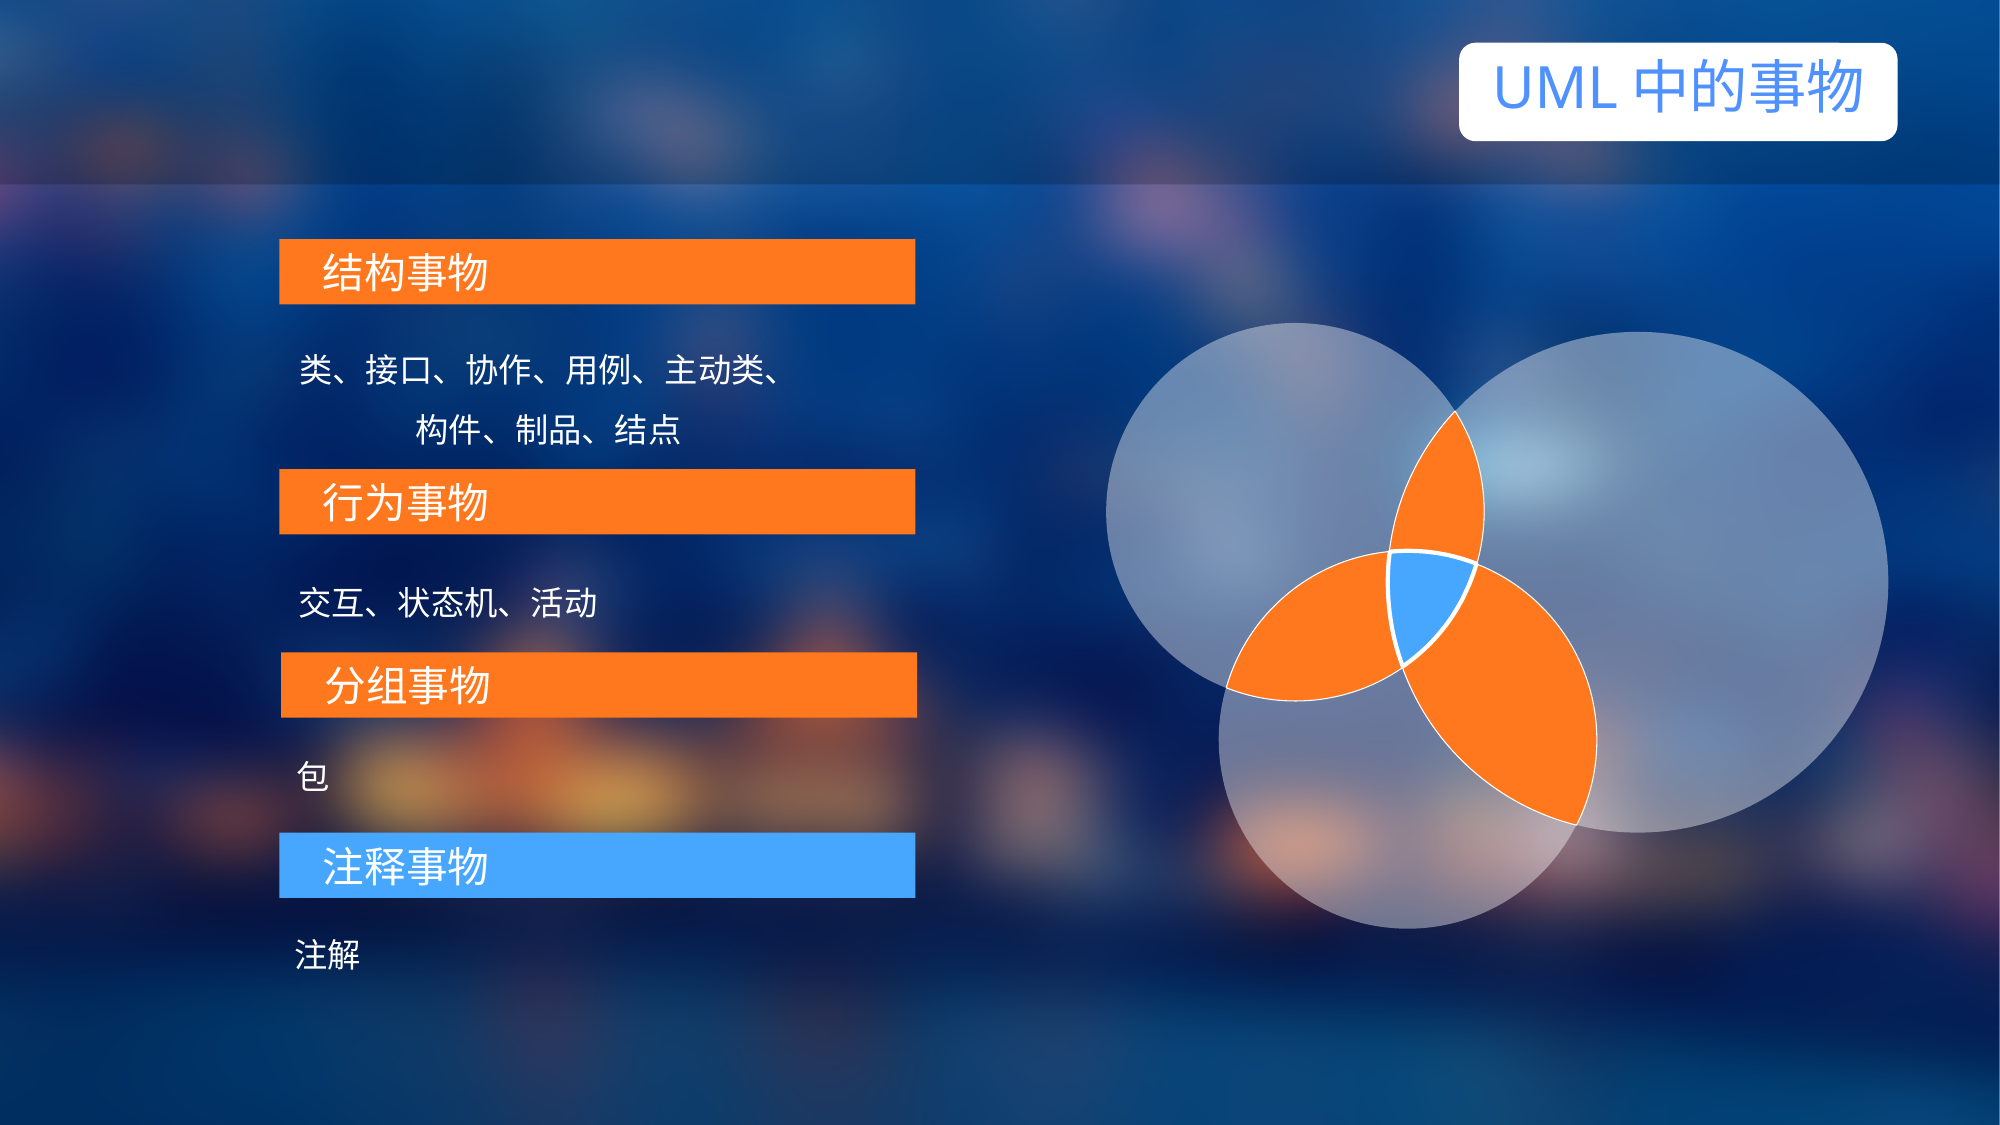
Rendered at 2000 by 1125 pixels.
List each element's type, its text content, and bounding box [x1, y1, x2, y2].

text_box 行为事物 [277, 467, 917, 536]
picture [0, 0, 2000, 1125]
text_box [1387, 329, 1891, 835]
text_box [1385, 548, 1479, 669]
text_box 包 [281, 748, 345, 804]
text_box 交互、状态机、活动 [283, 554, 613, 630]
text_box UML中的事物 [1477, 43, 1880, 128]
text_box 注释事物 [277, 831, 917, 900]
text_box [1226, 551, 1401, 701]
text_box [1104, 320, 1455, 689]
text_box [1456, 40, 1900, 144]
text_box 分组事物 [279, 650, 919, 720]
text_box 结构事物 [277, 237, 917, 306]
text_box 类、接口、协作、用例、主动类、 构件、制品、结点 [284, 321, 813, 457]
text_box [1216, 549, 1599, 931]
text_box 注解 [279, 926, 377, 982]
text_box [1389, 411, 1485, 561]
text_box [1402, 565, 1597, 826]
